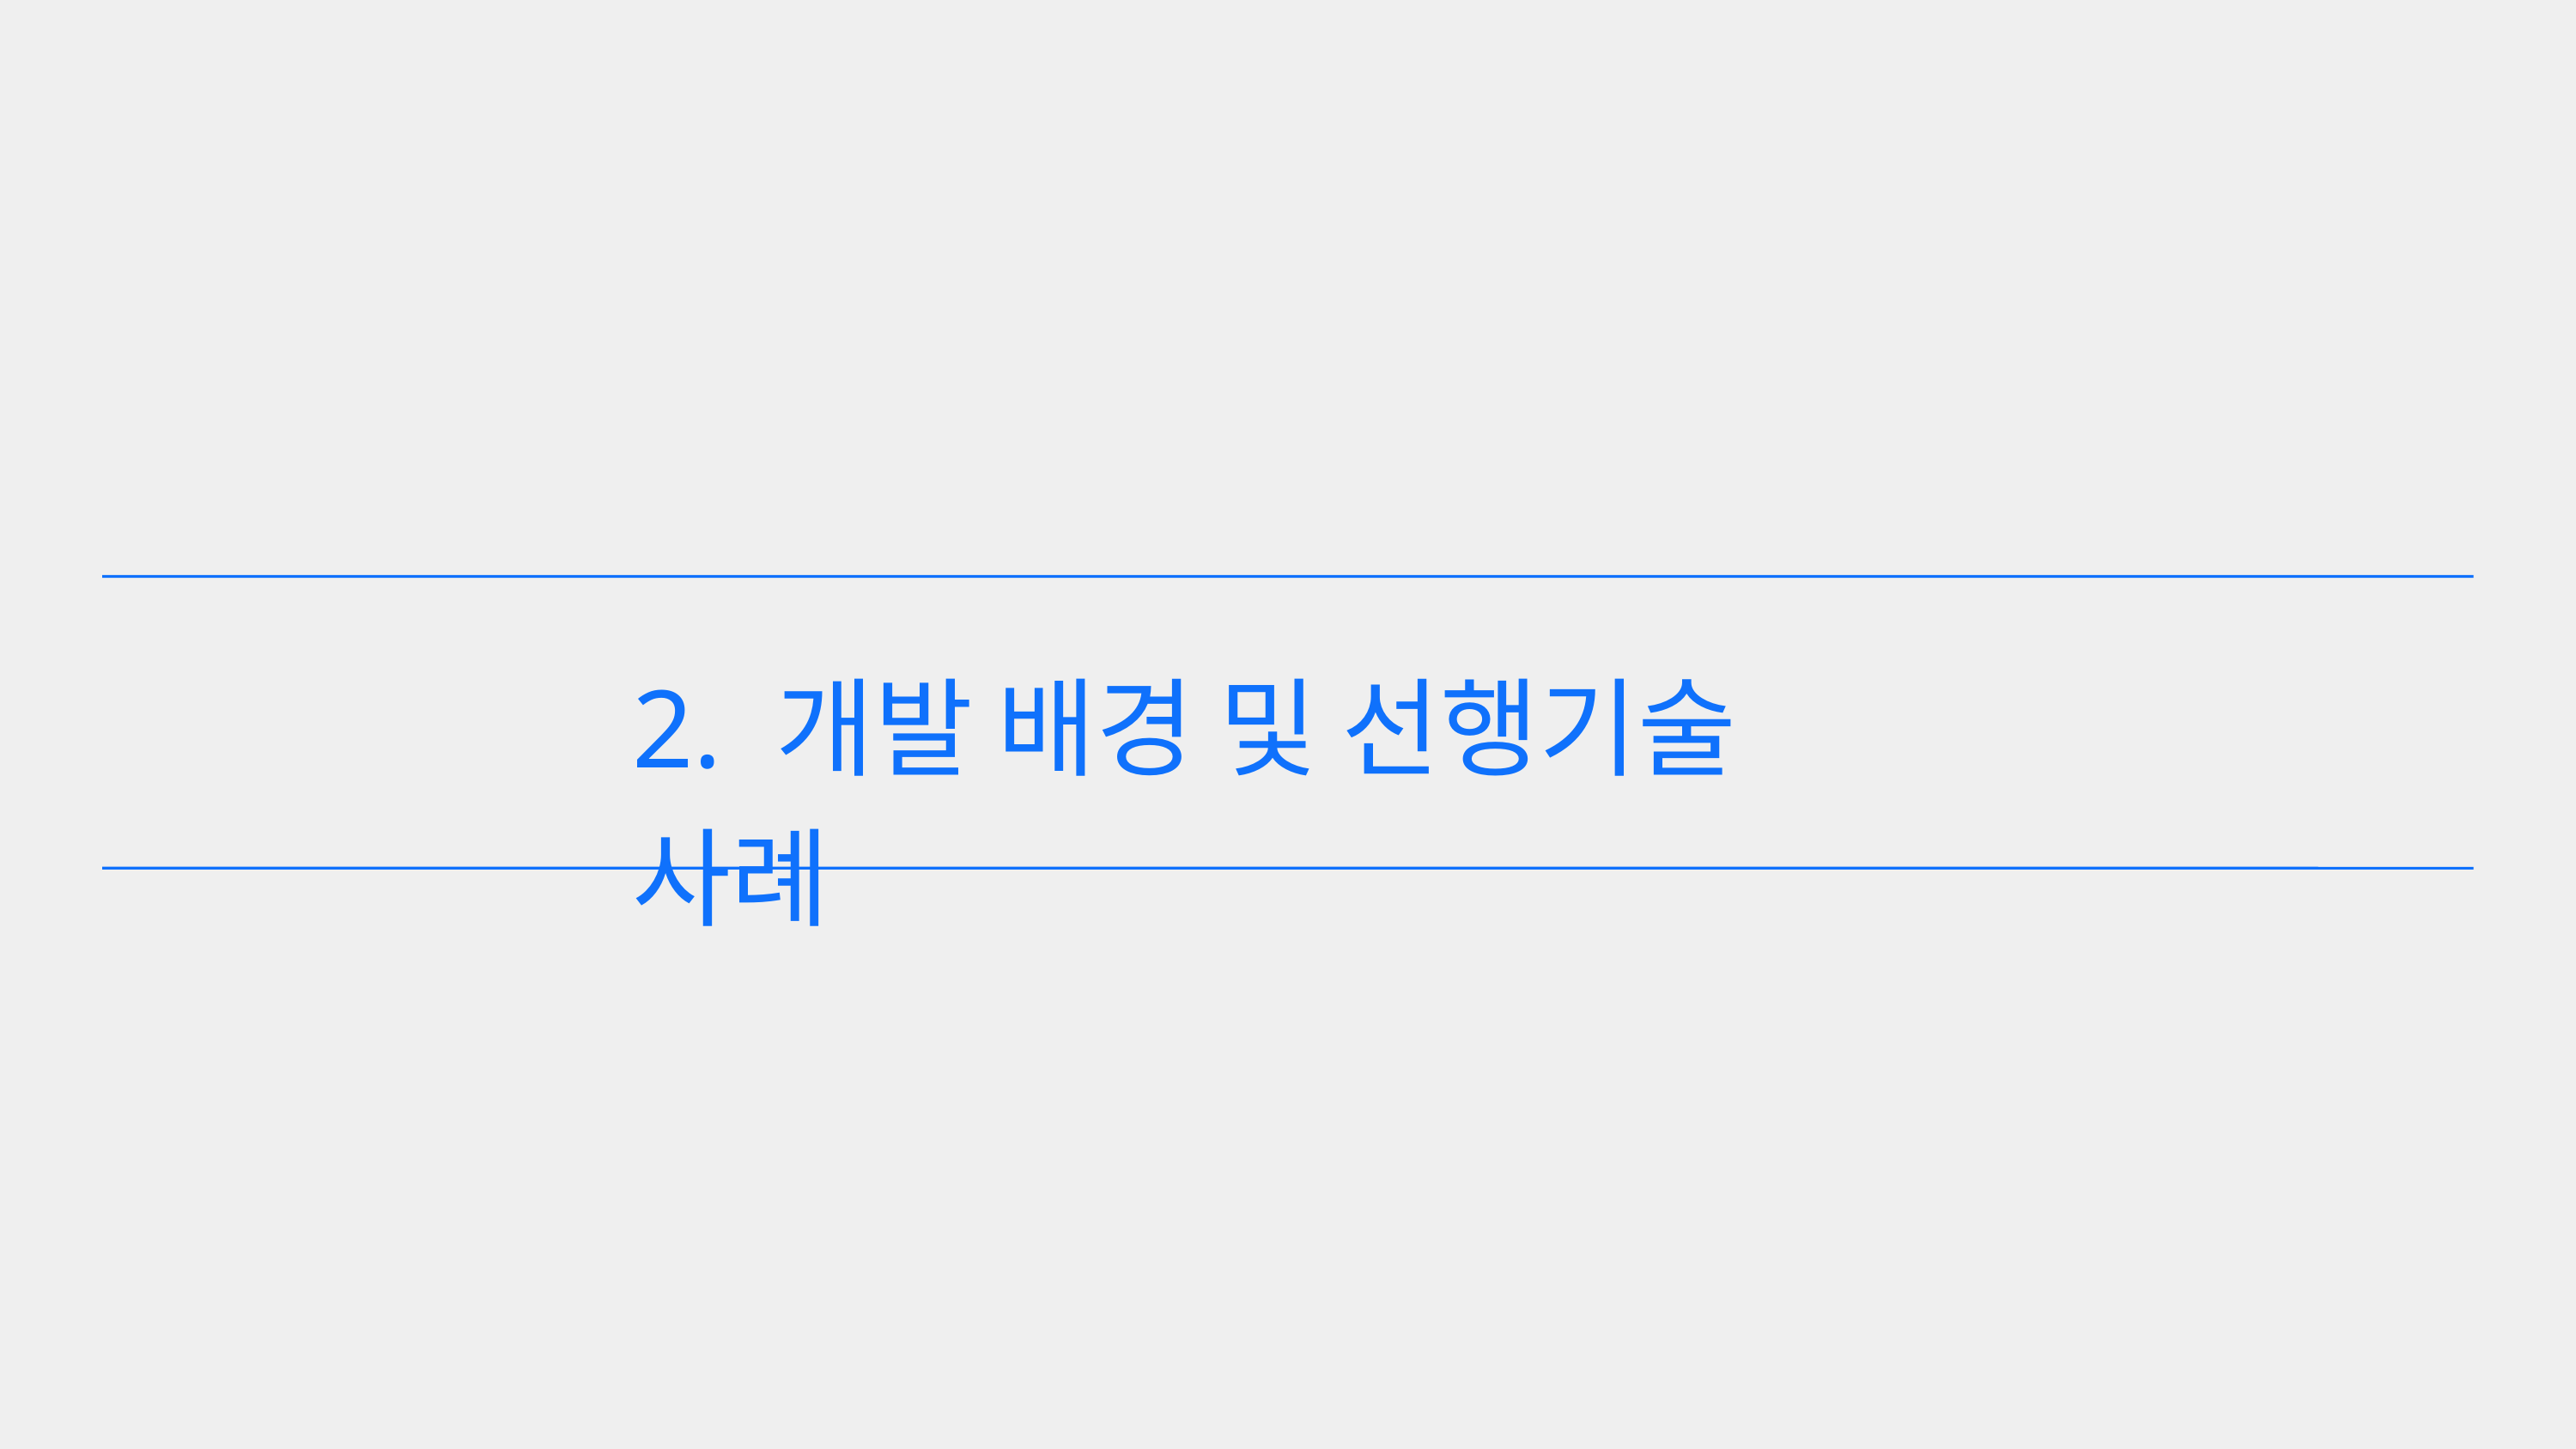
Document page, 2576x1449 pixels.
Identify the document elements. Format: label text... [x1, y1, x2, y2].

text_box 2. 개발 배경 및 선행기술 사례 [632, 639, 1944, 940]
